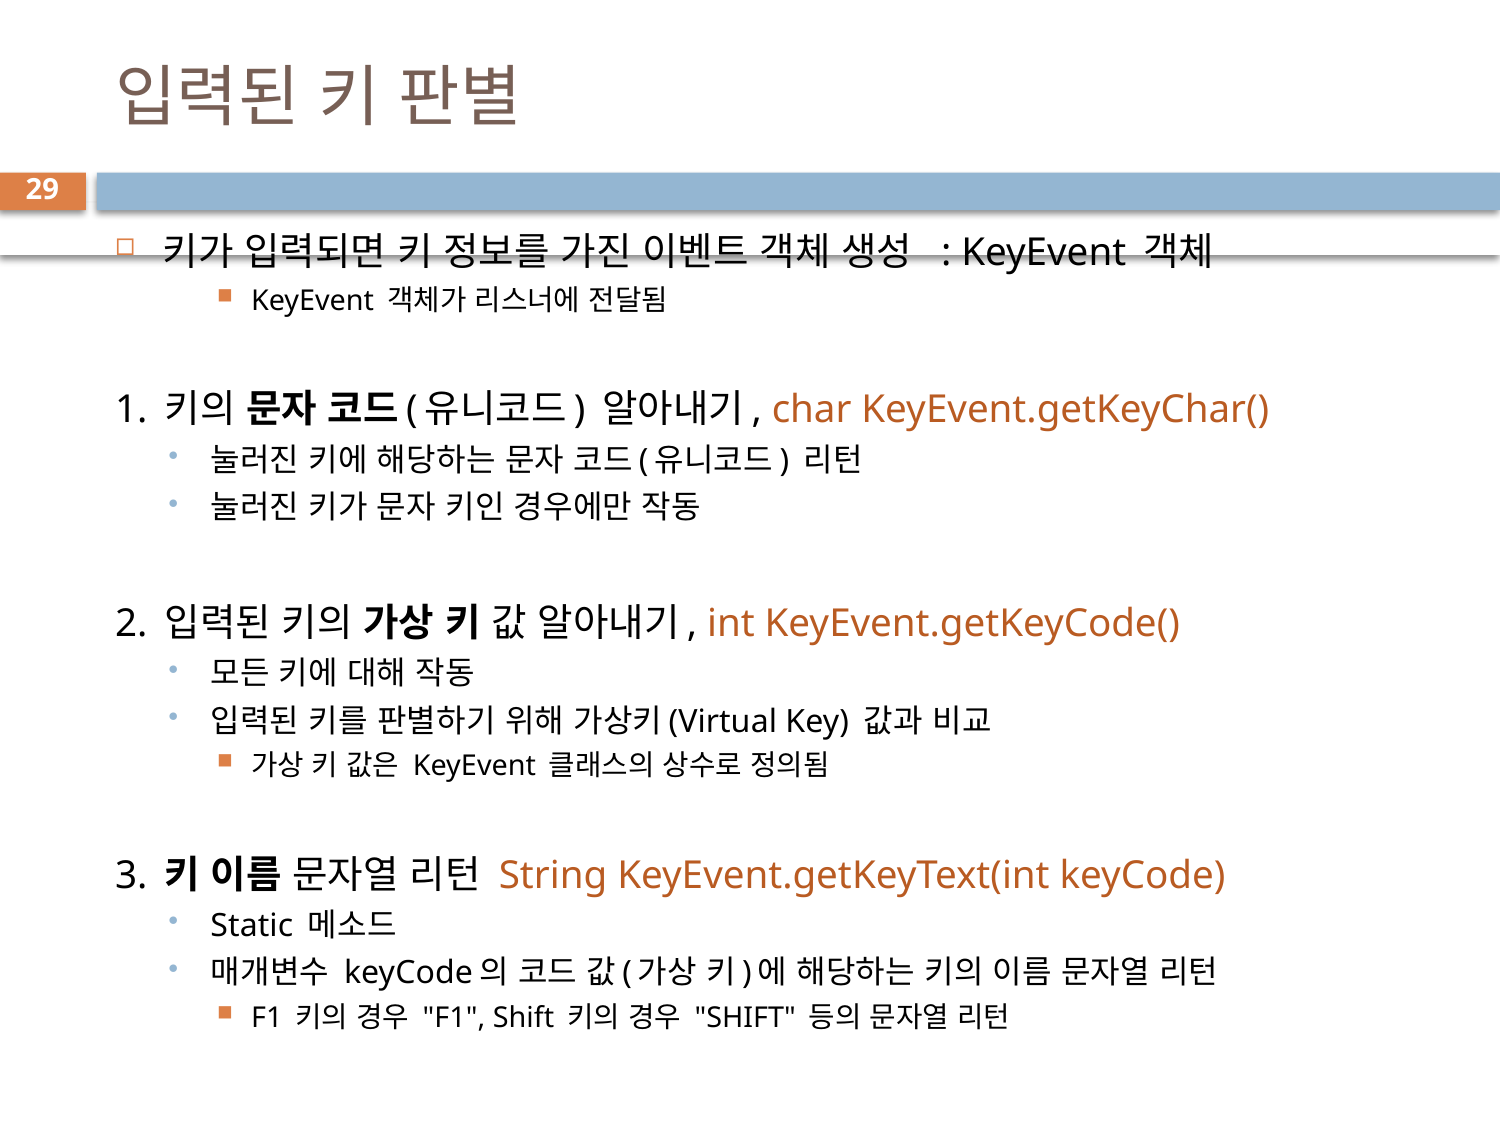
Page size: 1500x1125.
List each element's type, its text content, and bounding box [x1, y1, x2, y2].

slide_number 29 [0, 170, 87, 211]
list 키가 입력되면 키 정보를 가진 이벤트 객체 생성 : KeyEvent 객체 KeyEvent 객체가 리스너에 전달됨 1. 키의 문자 코드(유니코드) 알아내기, char KeyEvent.getKeyChar() 눌러진 키에 해당하는 문자 코드(유니코드) 리턴 눌러진 키가 문자 키인 경우에만 작동 2. 입력된 키의 가상 키 값 알아내기, int KeyEvent.getKeyCode() 모든 키에 대해 작동 입력된 키를 판별하기 위해 가상키(Virtual Key) 값과 비교 가상 키 값은 KeyEvent 클래스의 상수로 정의됨 3. 키 이름 문자열 리턴 String KeyEvent.getKeyText(int keyCode) Static 메소드 매개변수 keyCode의 코드 값(가상 키)에 해당하는 키의 이름 문자열 리턴 F1 키의 경우 "F1", Shift 키의 경우 "SHIFT" 등의 문자열 리턴 [100, 219, 1438, 1047]
title 입력된 키 판별 [100, 37, 1438, 149]
